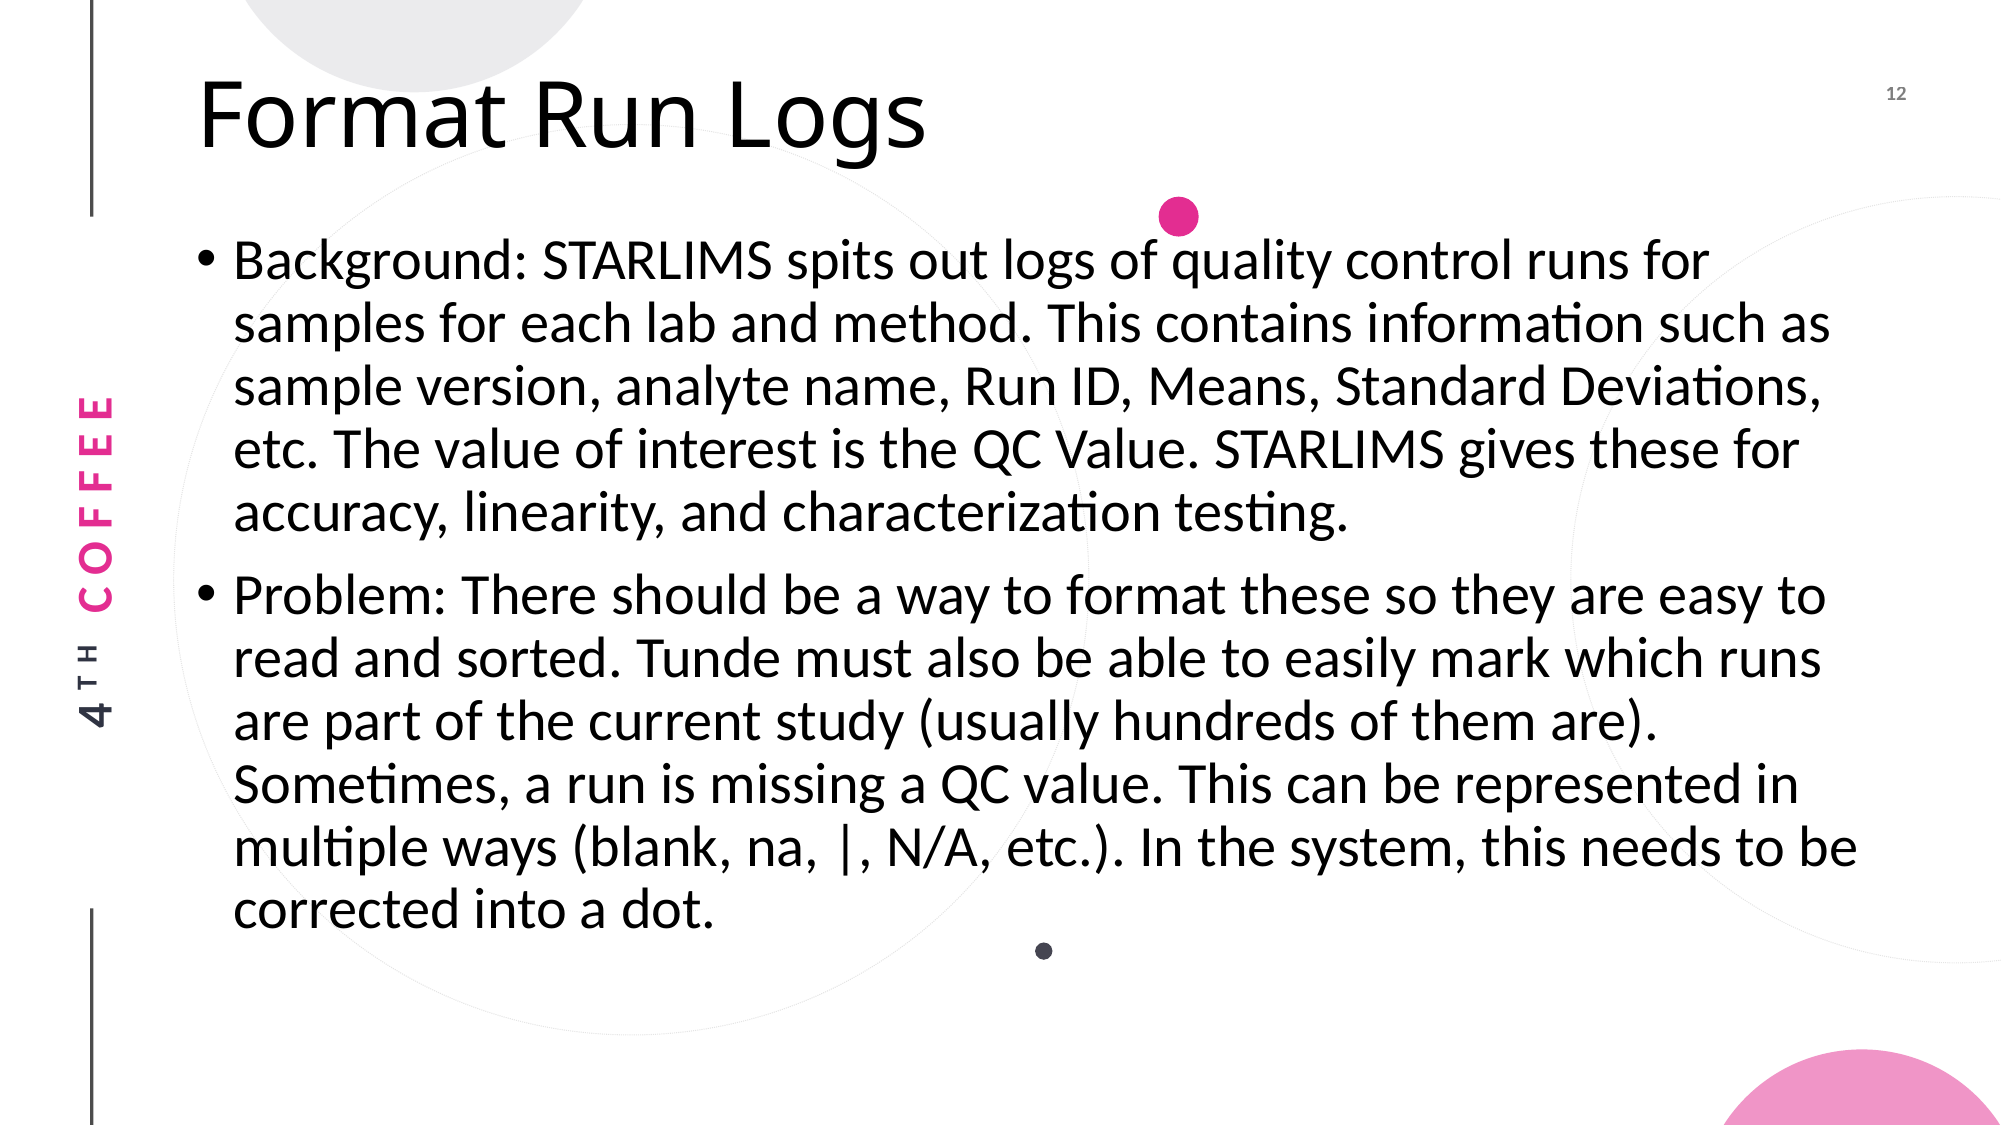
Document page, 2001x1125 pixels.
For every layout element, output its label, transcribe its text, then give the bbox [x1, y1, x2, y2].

list Background: STARLIMS spits out logs of quality control runs for samples for each lab and method. This contains information such as sample version, analyte name, Run ID, Means, Standard Deviations, etc. The value of interest is the QC Value. STARLIMS gives these for accuracy, linearity, and characterization testing. Problem: There should be a way to format these so they are easy to read and sorted. Tunde must also be able to easily mark which runs are part of the current study (usually hundreds of them are). Sometimes, a run is missing a QC value. This can be represented in multiple ways (blank, na, |, N/A, etc.). In the system, this needs to be corrected into a dot. [181, 221, 1887, 1014]
title Format Run Logs [181, 59, 1863, 176]
